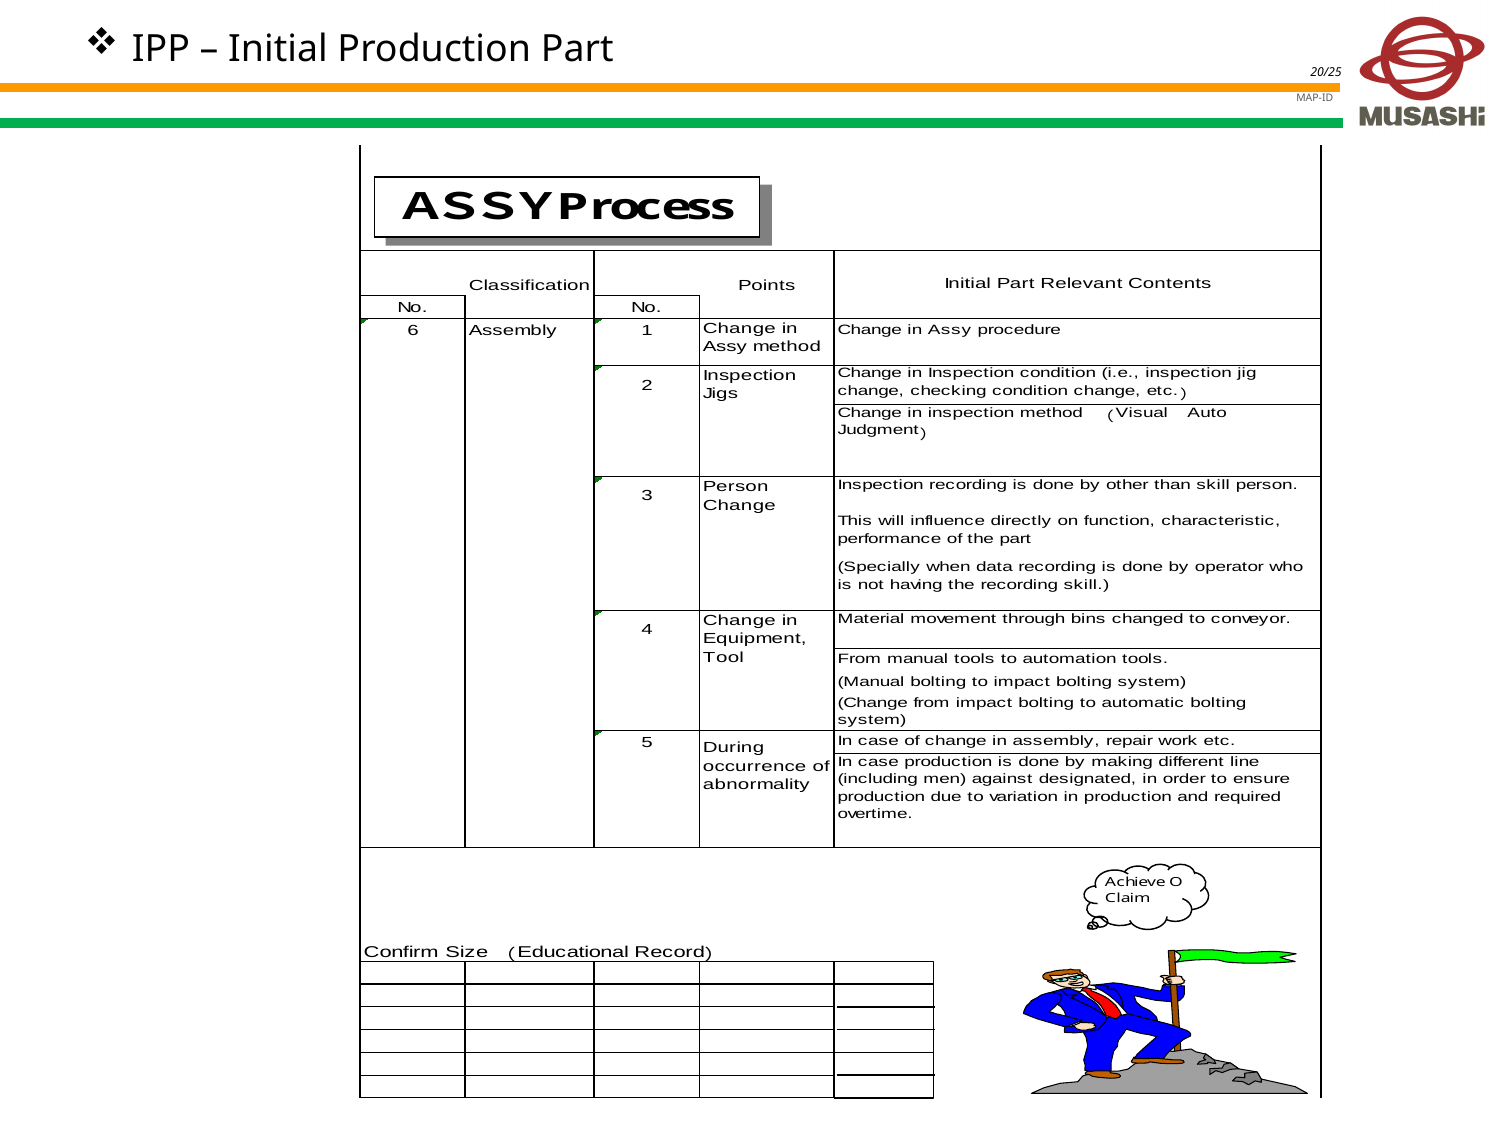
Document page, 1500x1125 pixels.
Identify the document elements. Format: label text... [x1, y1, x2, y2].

picture [359, 145, 1324, 1099]
picture [1343, 0, 1500, 142]
text_box IPP – Initial Production Part [70, 16, 639, 76]
